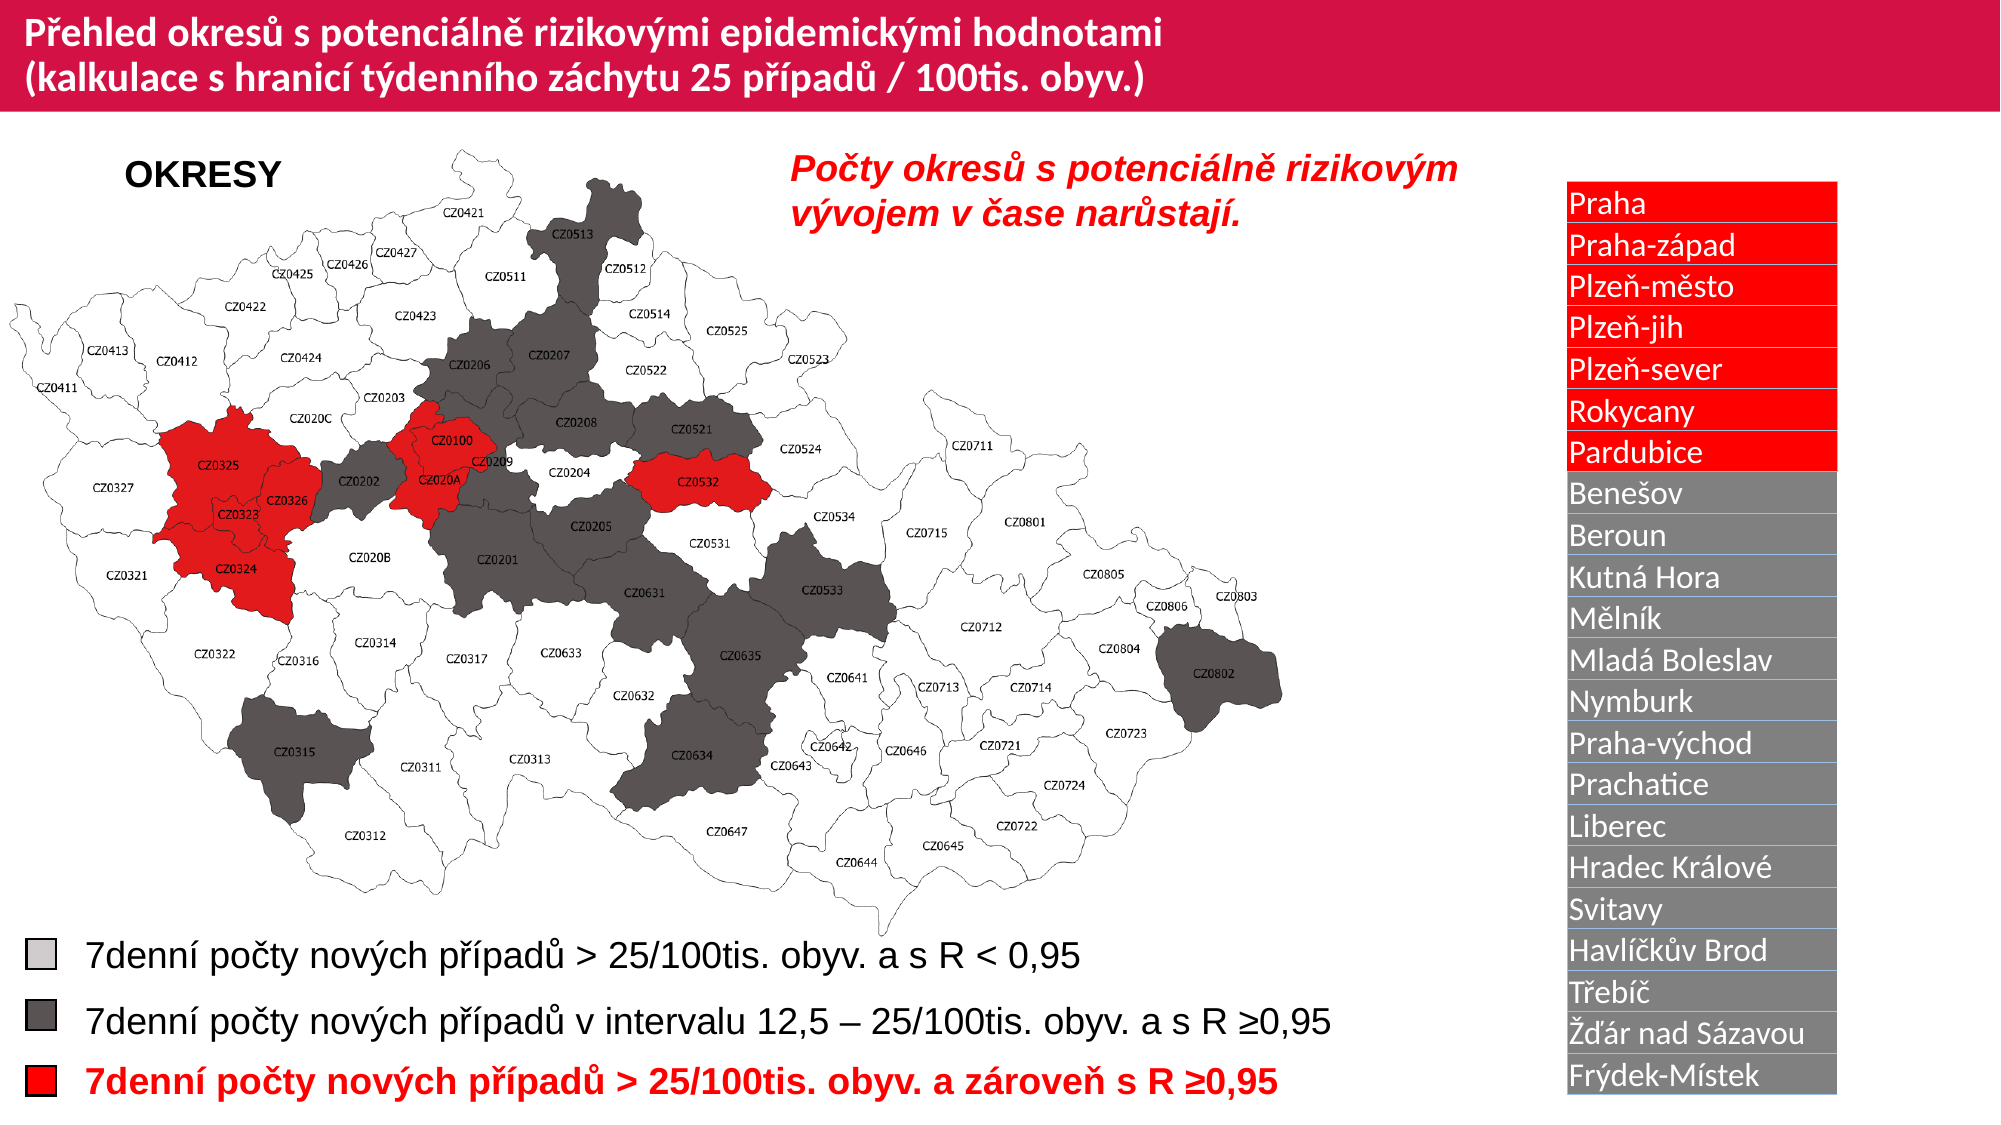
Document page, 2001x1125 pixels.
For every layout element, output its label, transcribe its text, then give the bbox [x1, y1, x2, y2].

table_cell Rokycany [1567, 389, 1837, 430]
table_cell Žďár nad Sázavou [1568, 1012, 1837, 1053]
table_cell Liberec [1568, 805, 1837, 845]
table_cell Mělník [1568, 597, 1837, 637]
table_cell Hradec Králové [1568, 846, 1837, 887]
text_box 7denní počty nových případů > 25/100tis. obyv. a zároveň s R ≥0,95 [70, 1049, 1535, 1110]
table_cell Prachatice [1568, 763, 1837, 804]
picture [0, 124, 1318, 959]
text_box Počty okresů s potenciálně rizikovým vývojem v čase narůstají. [1318, 136, 1535, 242]
title Přehled okresů s potenciálně rizikovými epidemickými hodnotami (kalkulace s hranicí týdenního záchytu 25 případů / 100tis. obyv.) [9, 0, 1811, 112]
text_box [25, 999, 57, 1031]
text_box 7denní počty nových případů v intervalu 12,5 – 25/100tis. obyv. a s R ≥0,95 [70, 989, 1535, 1049]
table_cell Plzeň-město [1567, 265, 1837, 305]
table_cell Plzeň-sever [1567, 348, 1837, 388]
table_cell Praha-západ [1567, 223, 1837, 264]
table_cell Frýdek-Místek [1568, 1054, 1837, 1094]
table_cell Benešov [1568, 472, 1837, 513]
table_cell Praha-východ [1568, 721, 1837, 762]
table_cell Beroun [1568, 514, 1837, 554]
text_box [25, 1065, 57, 1097]
table_cell Třebíč [1568, 971, 1837, 1011]
table_cell Kutná Hora [1568, 555, 1837, 596]
table_cell Mladá Boleslav [1568, 638, 1837, 679]
text_box [25, 959, 57, 970]
table_cell Plzeň-jih [1567, 306, 1837, 347]
text_box 7denní počty nových případů > 25/100tis. obyv. a s R < 0,95 [70, 923, 1567, 984]
table_cell Pardubice [1567, 431, 1837, 471]
table_header Praha [1567, 182, 1837, 222]
table_cell Svitavy [1568, 888, 1837, 928]
table_cell Havlíčkův Brod [1568, 929, 1837, 970]
table_cell Nymburk [1568, 680, 1837, 720]
